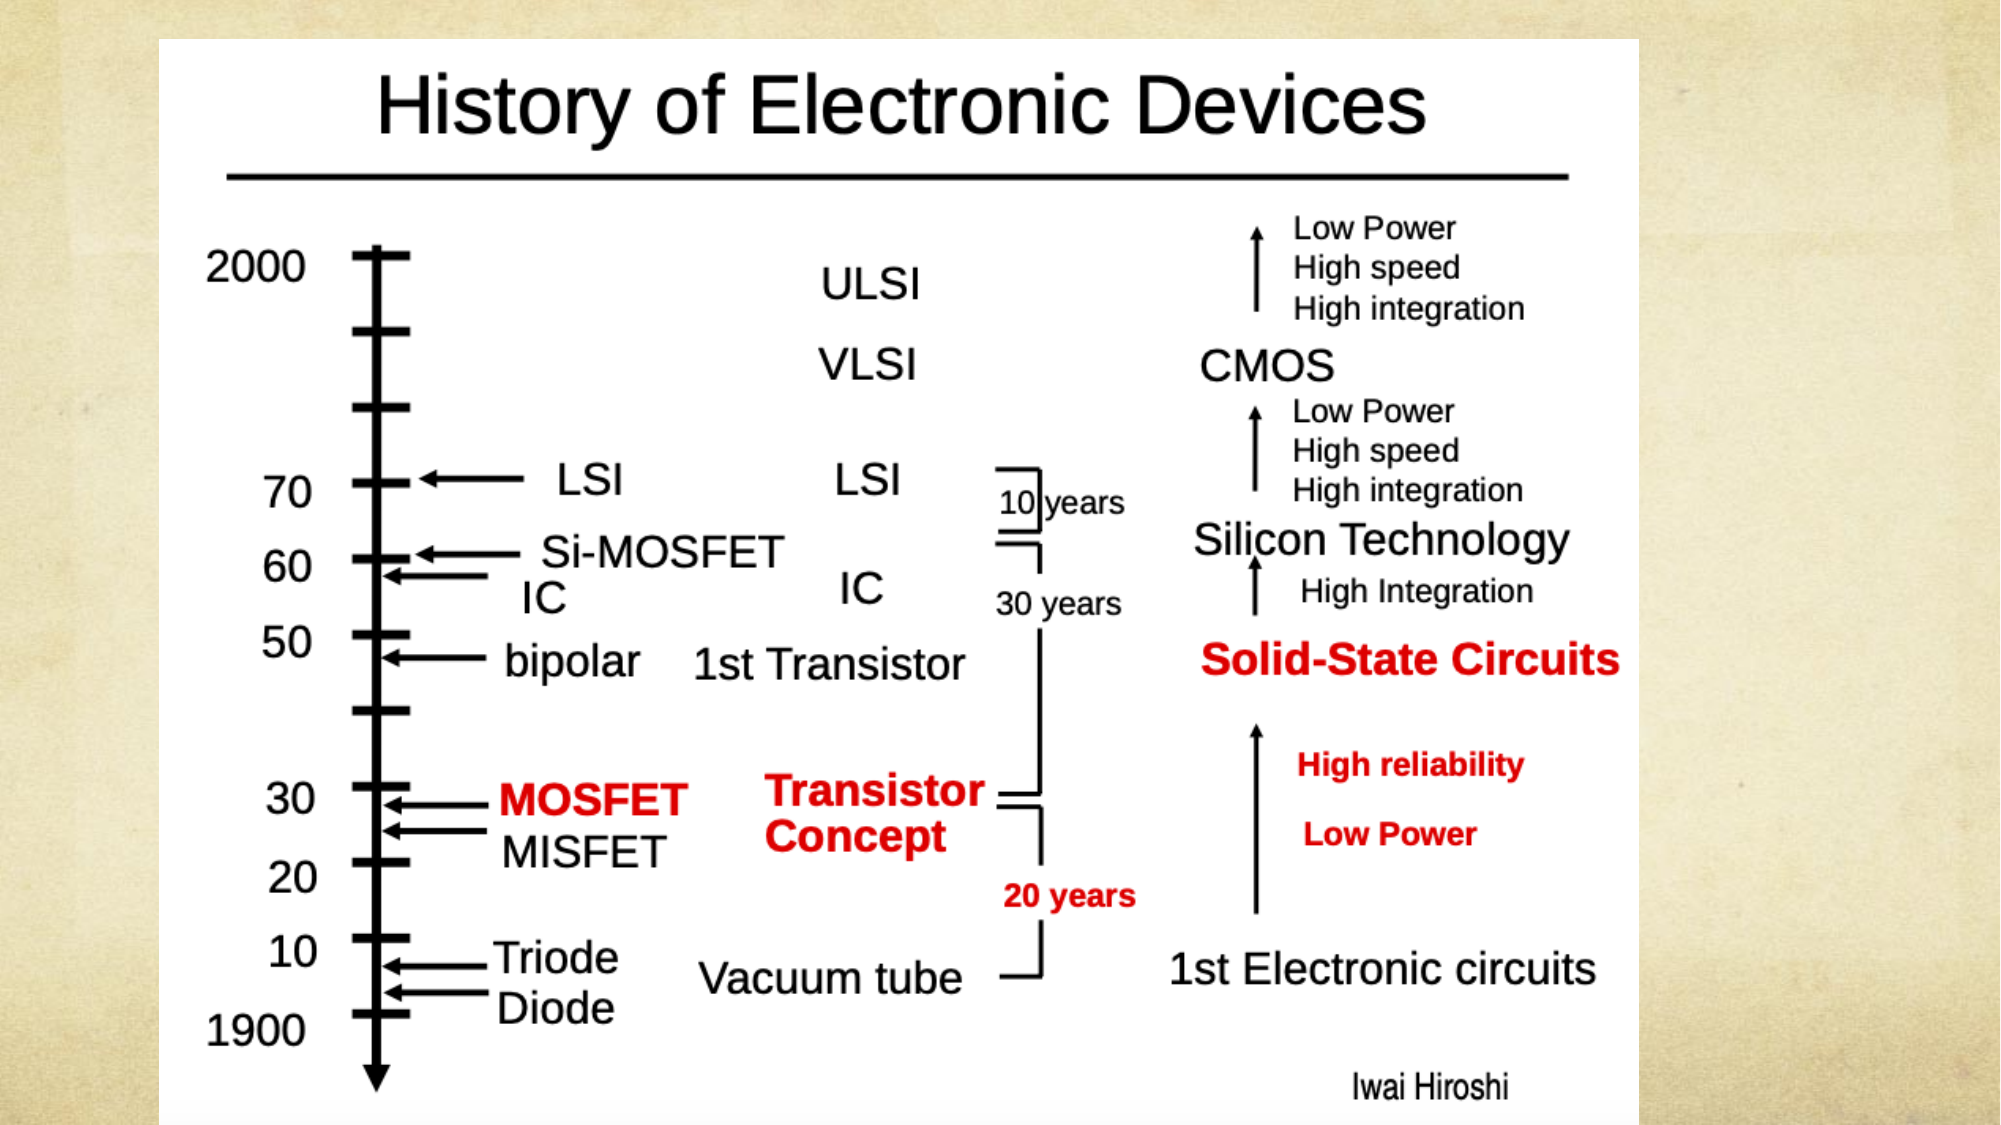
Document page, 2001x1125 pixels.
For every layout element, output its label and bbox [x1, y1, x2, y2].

picture [0, 0, 2001, 1125]
list [159, 39, 1640, 1125]
